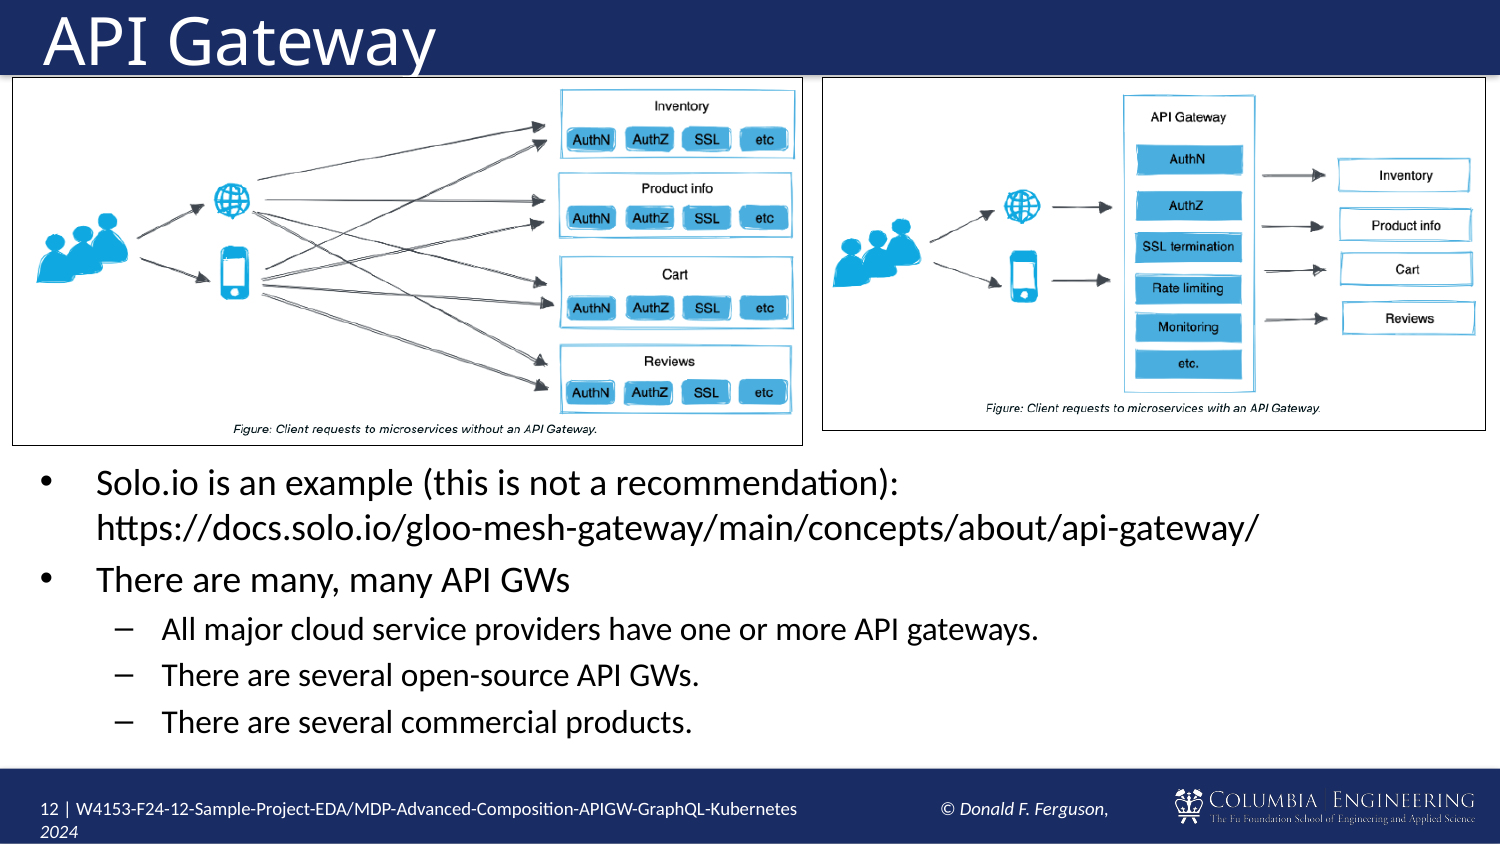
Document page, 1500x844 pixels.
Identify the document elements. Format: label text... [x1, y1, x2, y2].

list Solo.io is an example (this is not a recommendation): https://docs.solo.io/gloo-mesh-gateway/main/concepts/about/api-gateway/ There are many, many API GWs All major cloud service providers have one or more API gateways. There are several open-source API GWs. There are several commercial products. [24, 450, 1475, 740]
picture [12, 76, 803, 446]
title API Gateway [28, 0, 1450, 73]
picture [822, 76, 1486, 431]
